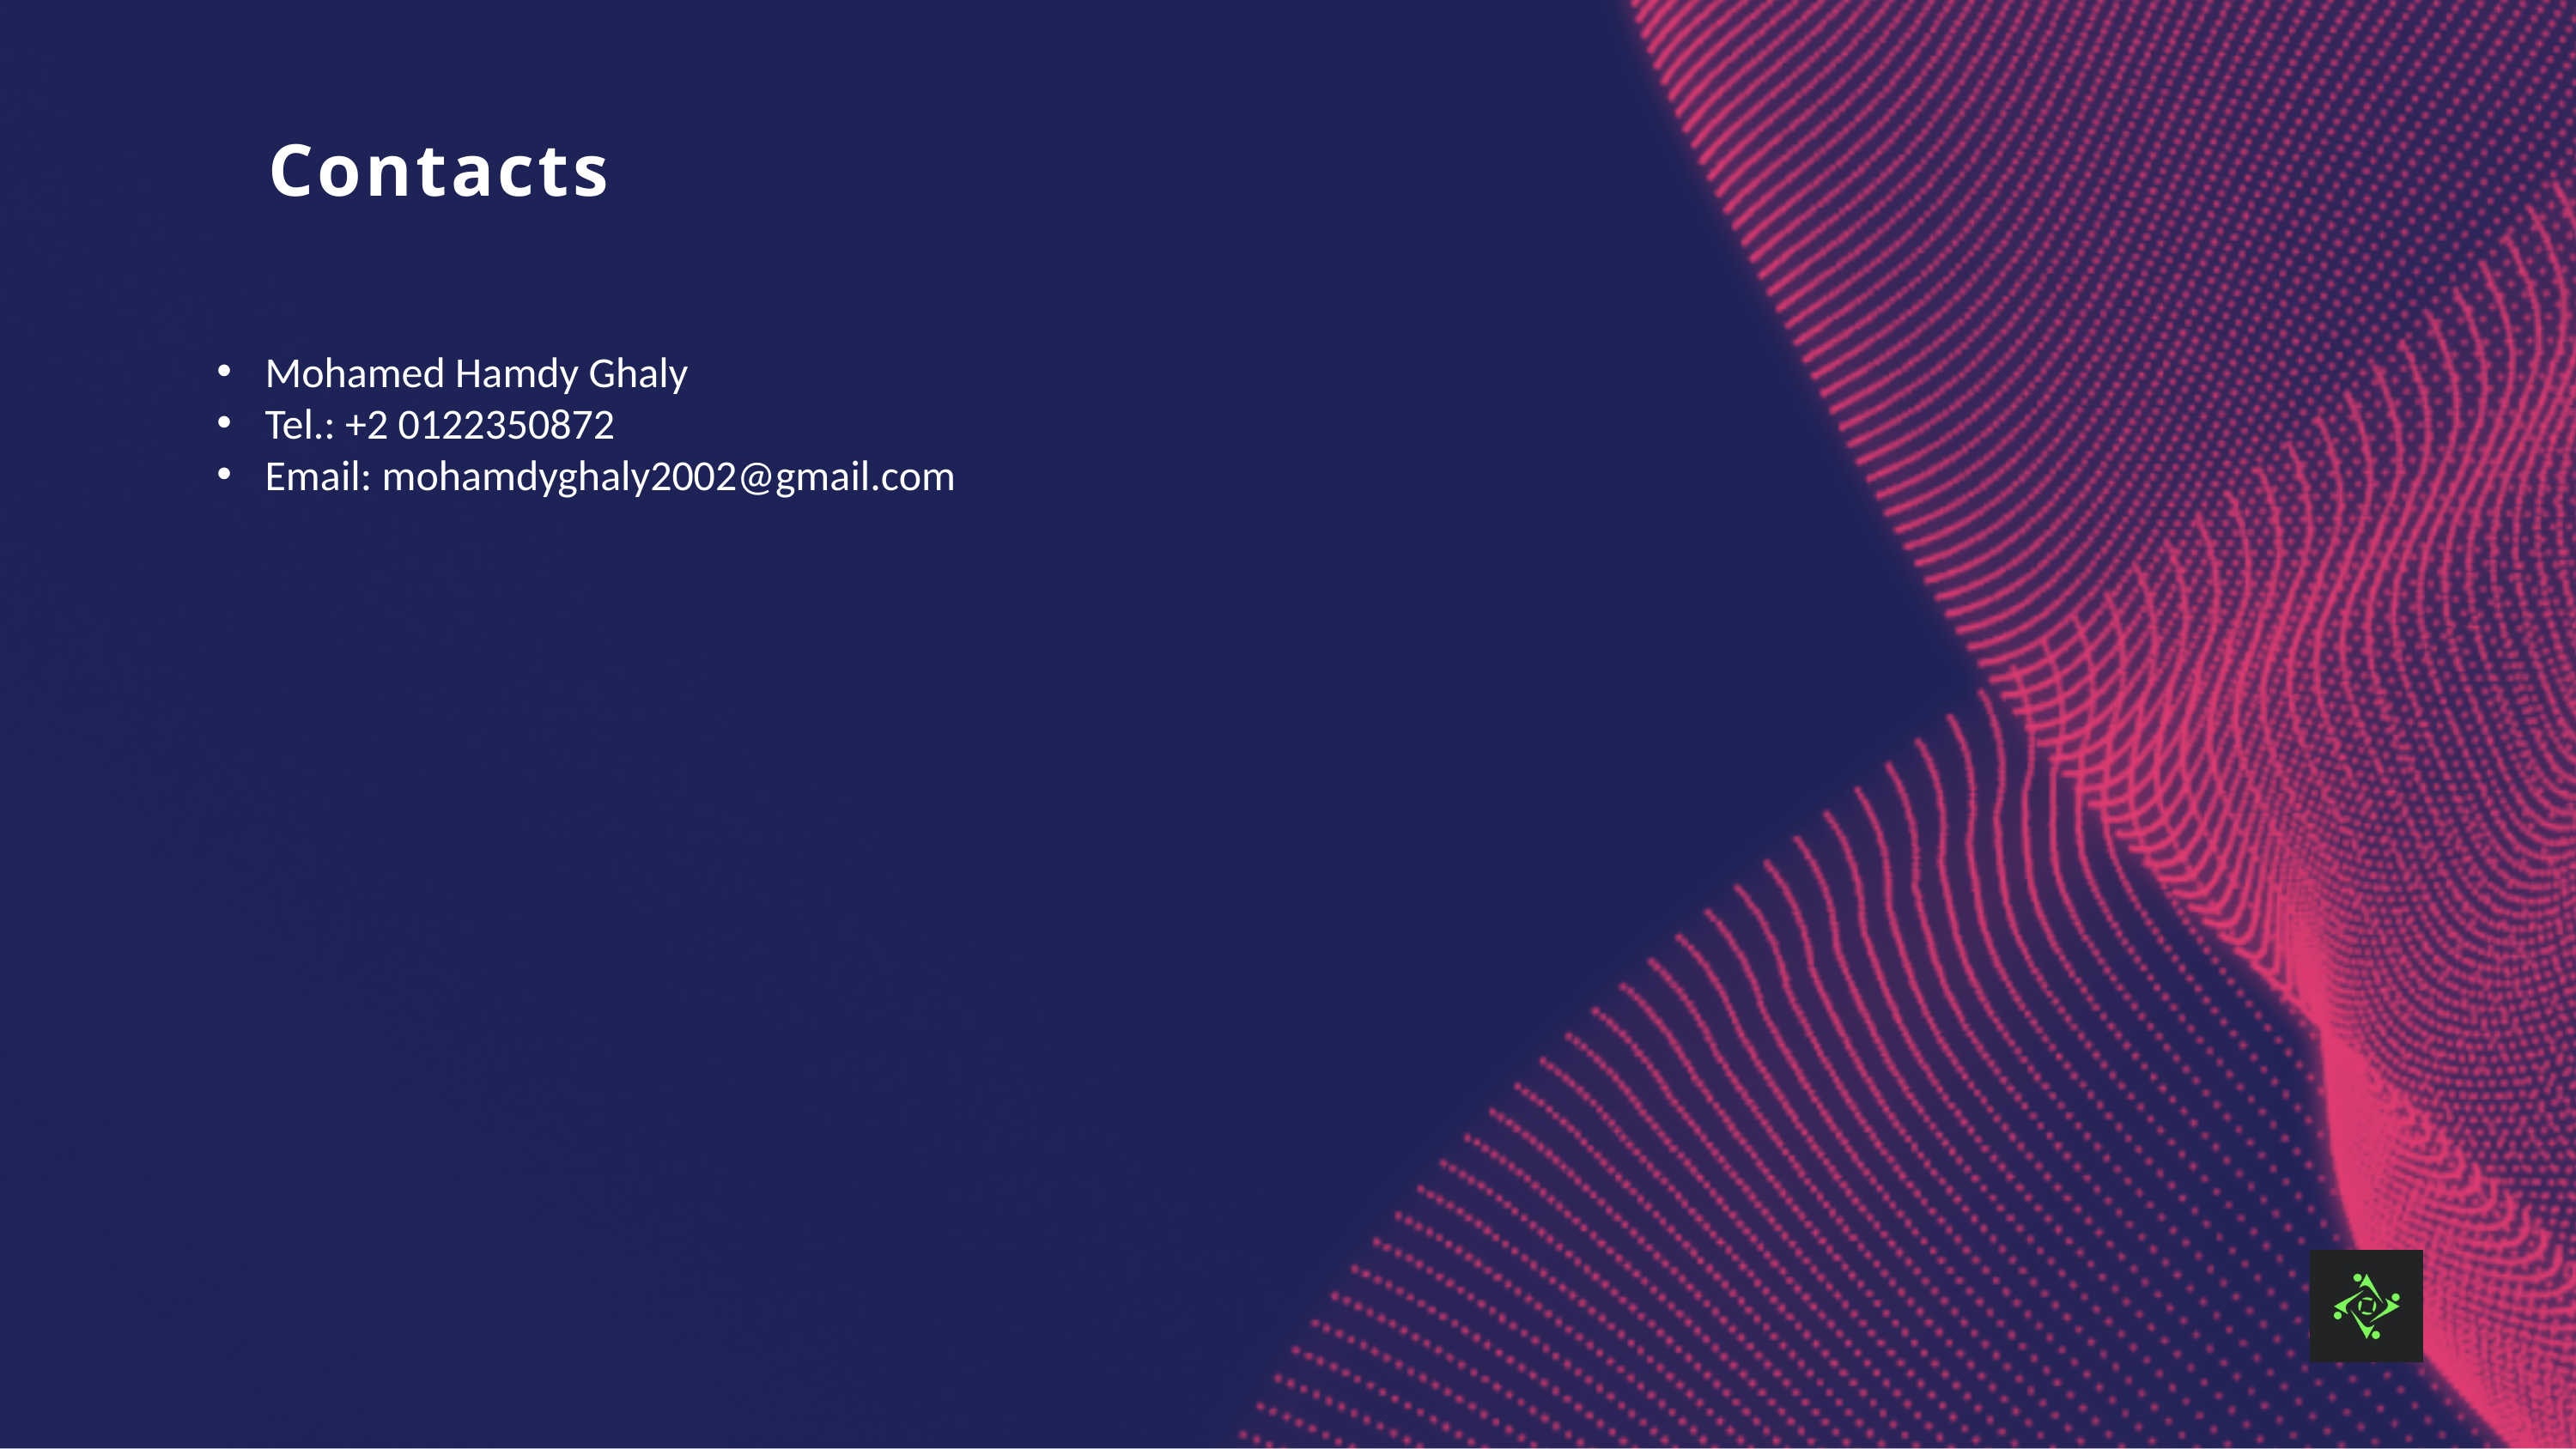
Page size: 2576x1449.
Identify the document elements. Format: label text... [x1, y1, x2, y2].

text_box [0, 0, 2576, 1449]
text_box Contacts [268, 155, 977, 266]
picture [2310, 1249, 2423, 1363]
text_box Mohamed Hamdy Ghaly Tel.: +2 0122350872 Email: mohamdyghaly2002@gmail.com [204, 337, 2426, 609]
